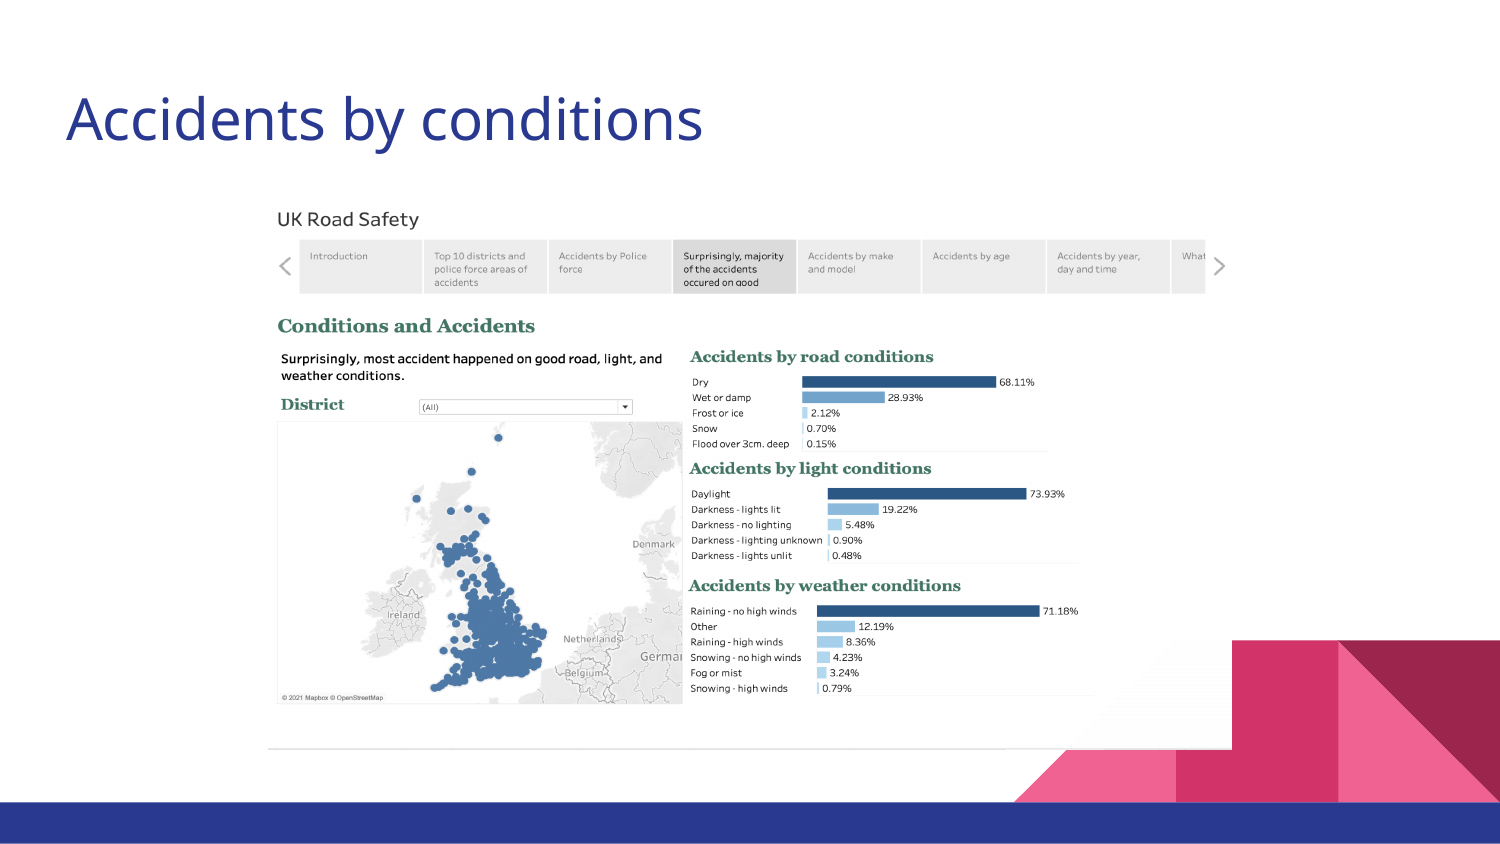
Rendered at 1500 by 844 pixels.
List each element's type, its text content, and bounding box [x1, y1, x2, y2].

title Accidents by conditions [51, 67, 1449, 167]
picture [268, 201, 1232, 750]
